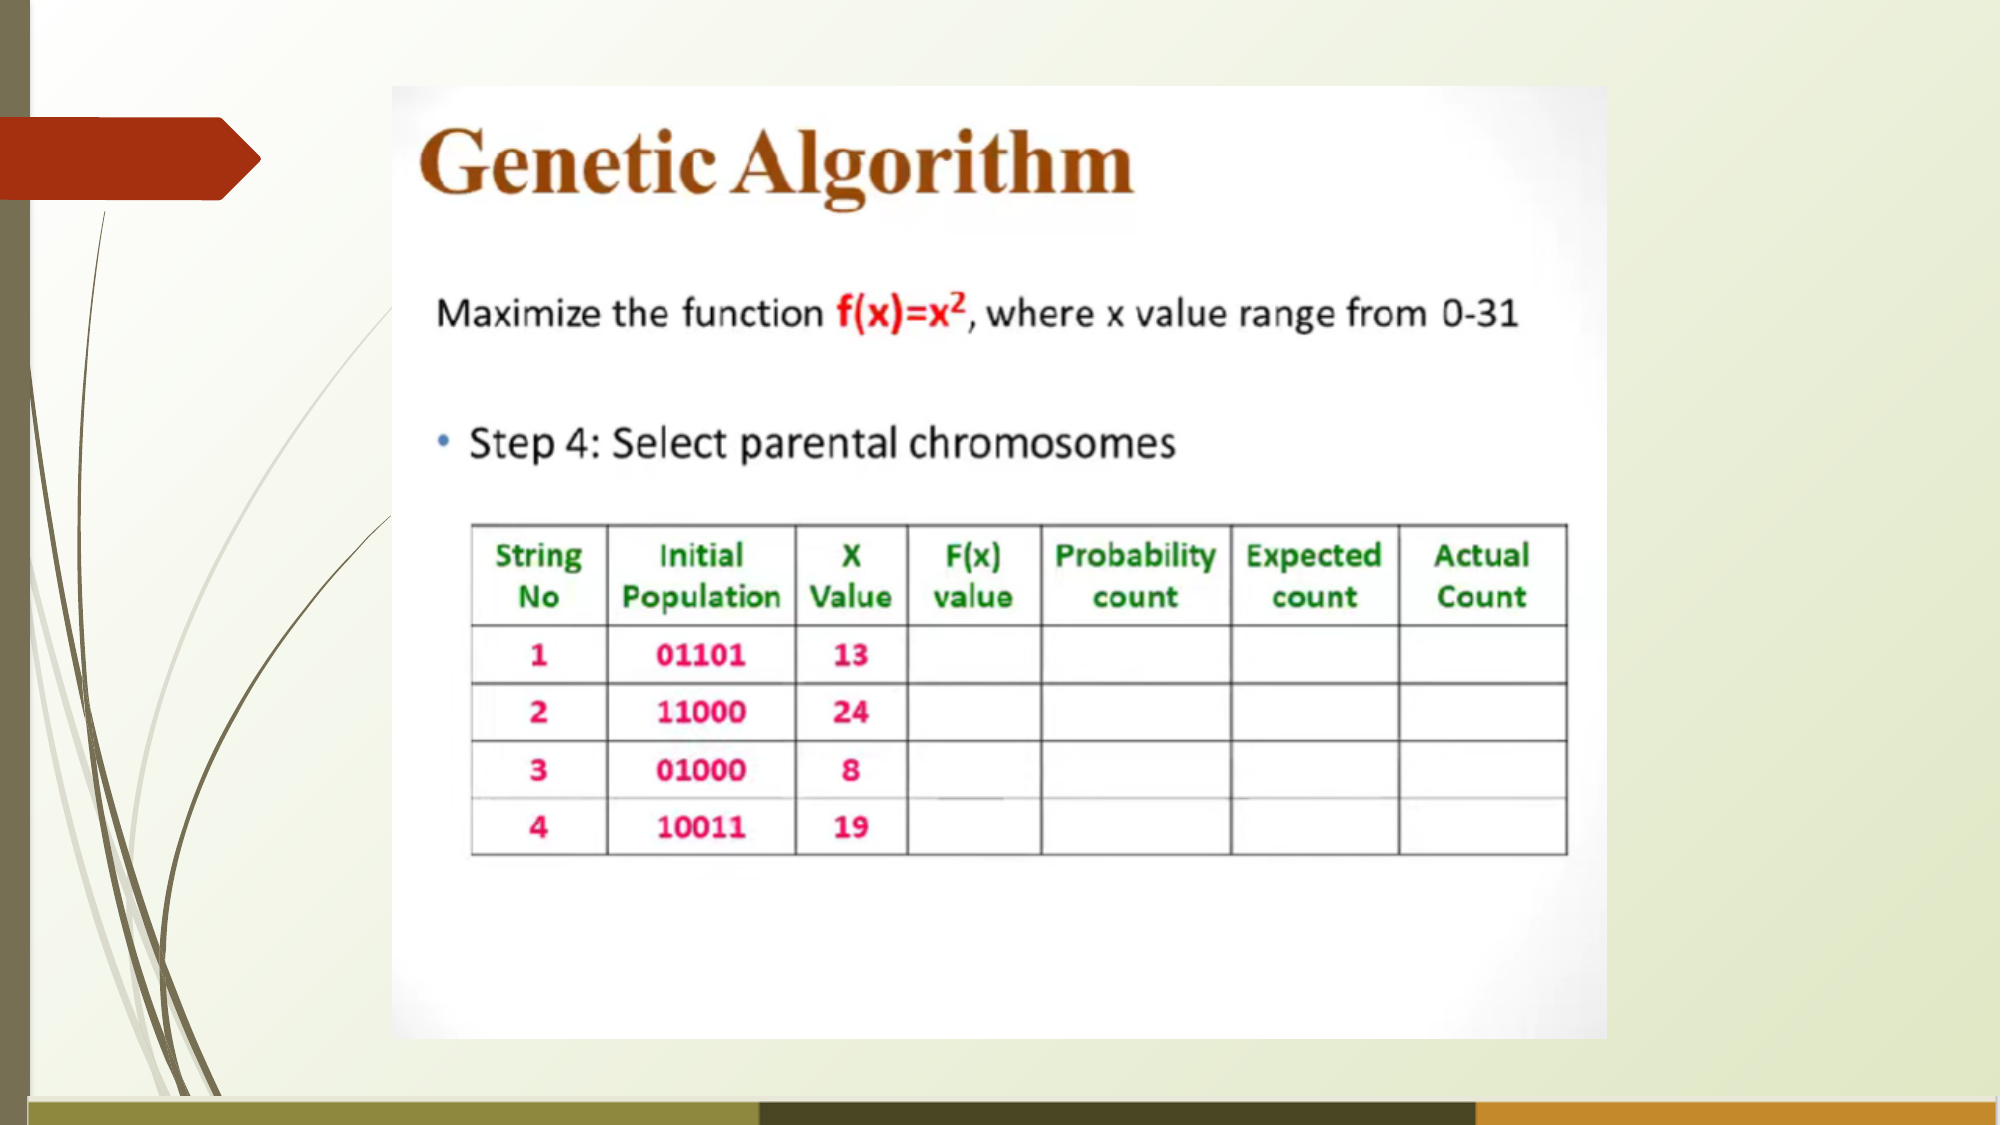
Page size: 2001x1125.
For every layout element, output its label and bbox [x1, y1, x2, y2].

picture [392, 86, 1608, 1039]
picture [27, 1096, 2000, 1125]
